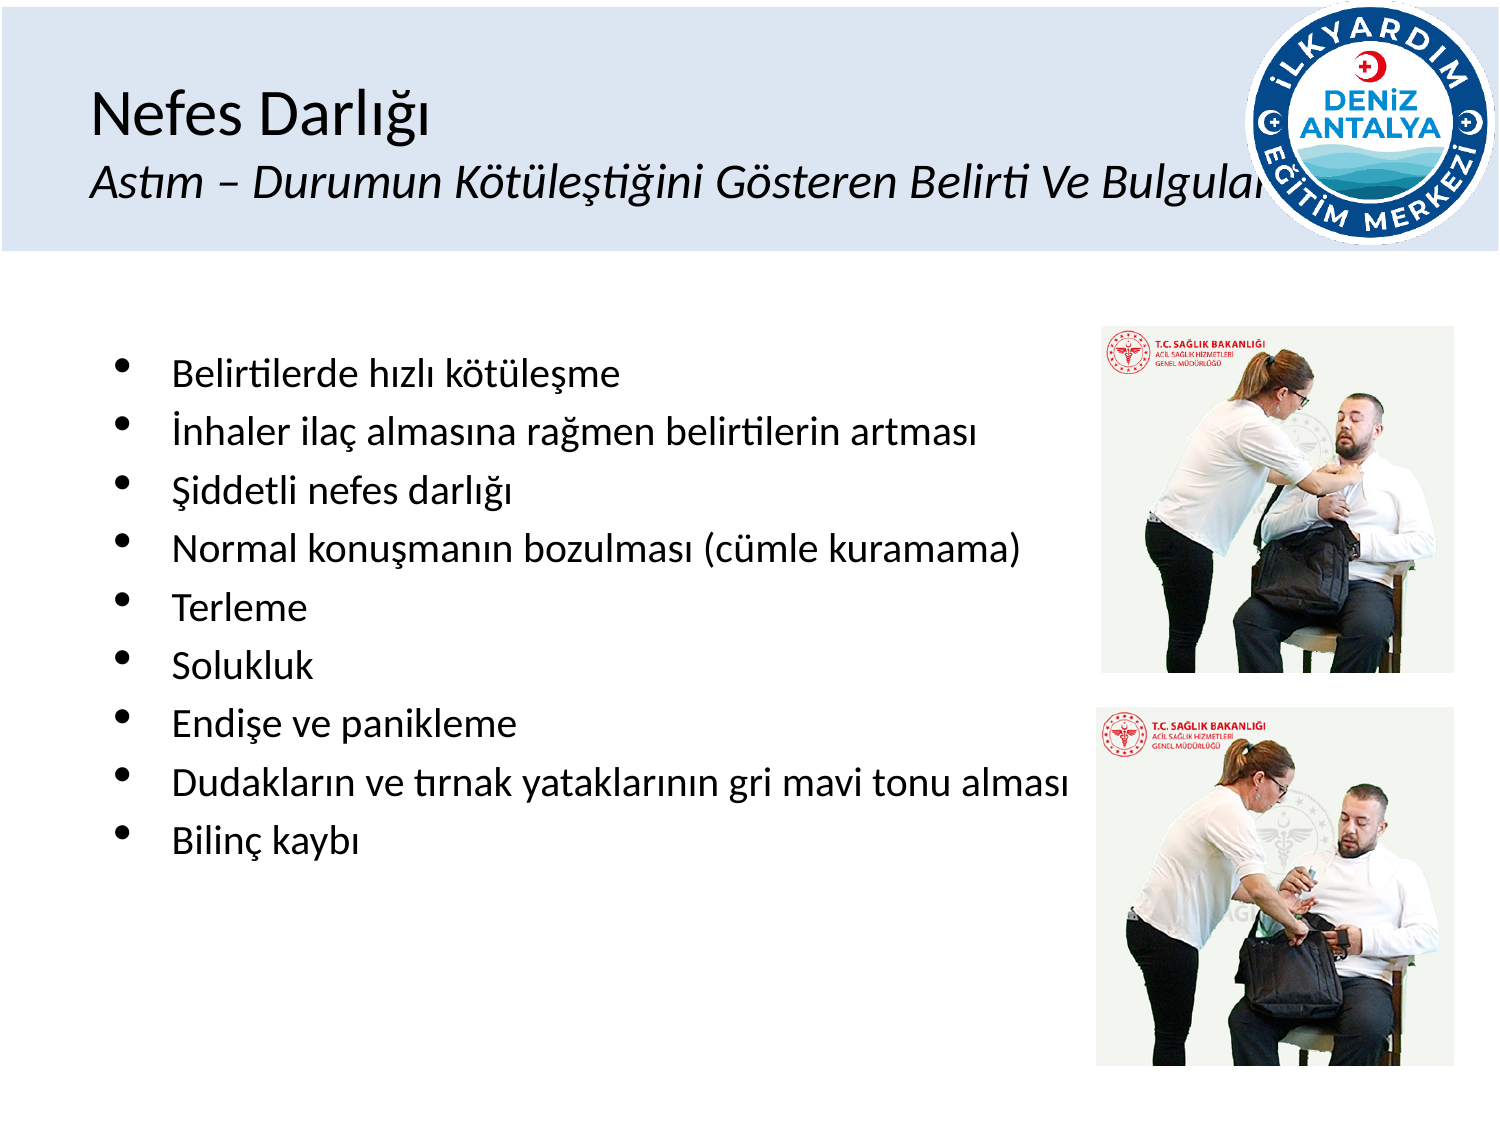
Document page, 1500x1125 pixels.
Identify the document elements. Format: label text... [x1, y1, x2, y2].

picture [1101, 326, 1454, 673]
list Belirtilerde hızlı kötüleşme İnhaler ilaç almasına rağmen belirtilerin artması Şiddetli nefes darlığı Normal konuşmanın bozulması (cümle kuramama) Terleme Solukluk Endişe ve panikleme Dudakların ve tırnak yataklarının gri mavi tonu alması Bilinç kaybı [100, 338, 1128, 906]
text_box [0, 5, 1247, 253]
title Nefes Darlığı Astım – Durumun Kötüleştiğini Gösteren Belirti Ve Bulgular [75, 45, 1239, 233]
text_box [1491, 5, 1500, 253]
picture [1244, 0, 1495, 245]
picture [1096, 707, 1454, 1066]
